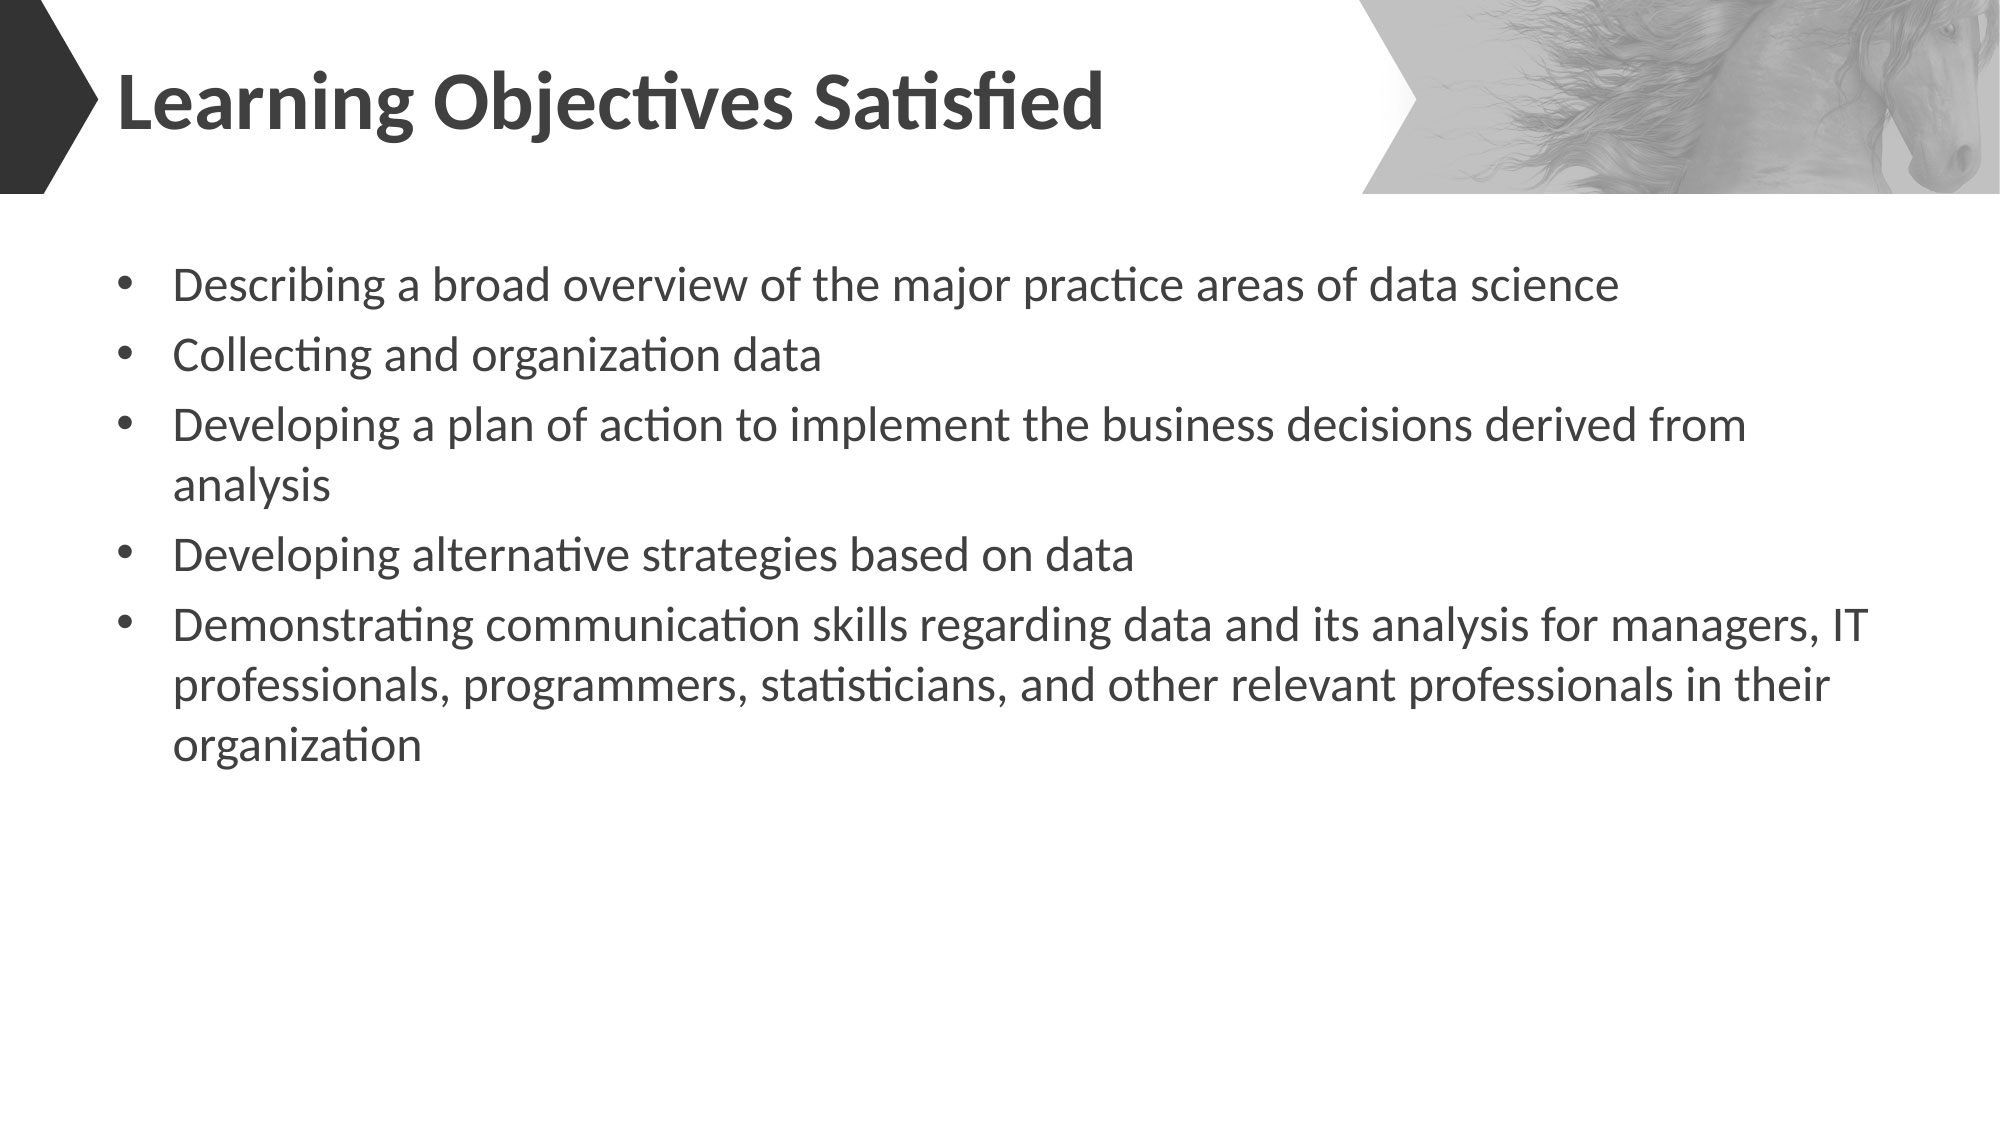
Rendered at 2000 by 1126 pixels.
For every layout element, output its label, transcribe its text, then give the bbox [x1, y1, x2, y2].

title Learning Objectives Satisfied [101, 31, 1331, 163]
list Describing a broad overview of the major practice areas of data science Collecting and organization data Developing a plan of action to implement the business decisions derived from analysis Developing alternative strategies based on data Demonstrating communication skills regarding data and its analysis for managers, IT professionals, programmers, statisticians, and other relevant professionals in their organization [99, 243, 1900, 1036]
picture [0, 0, 2000, 1125]
